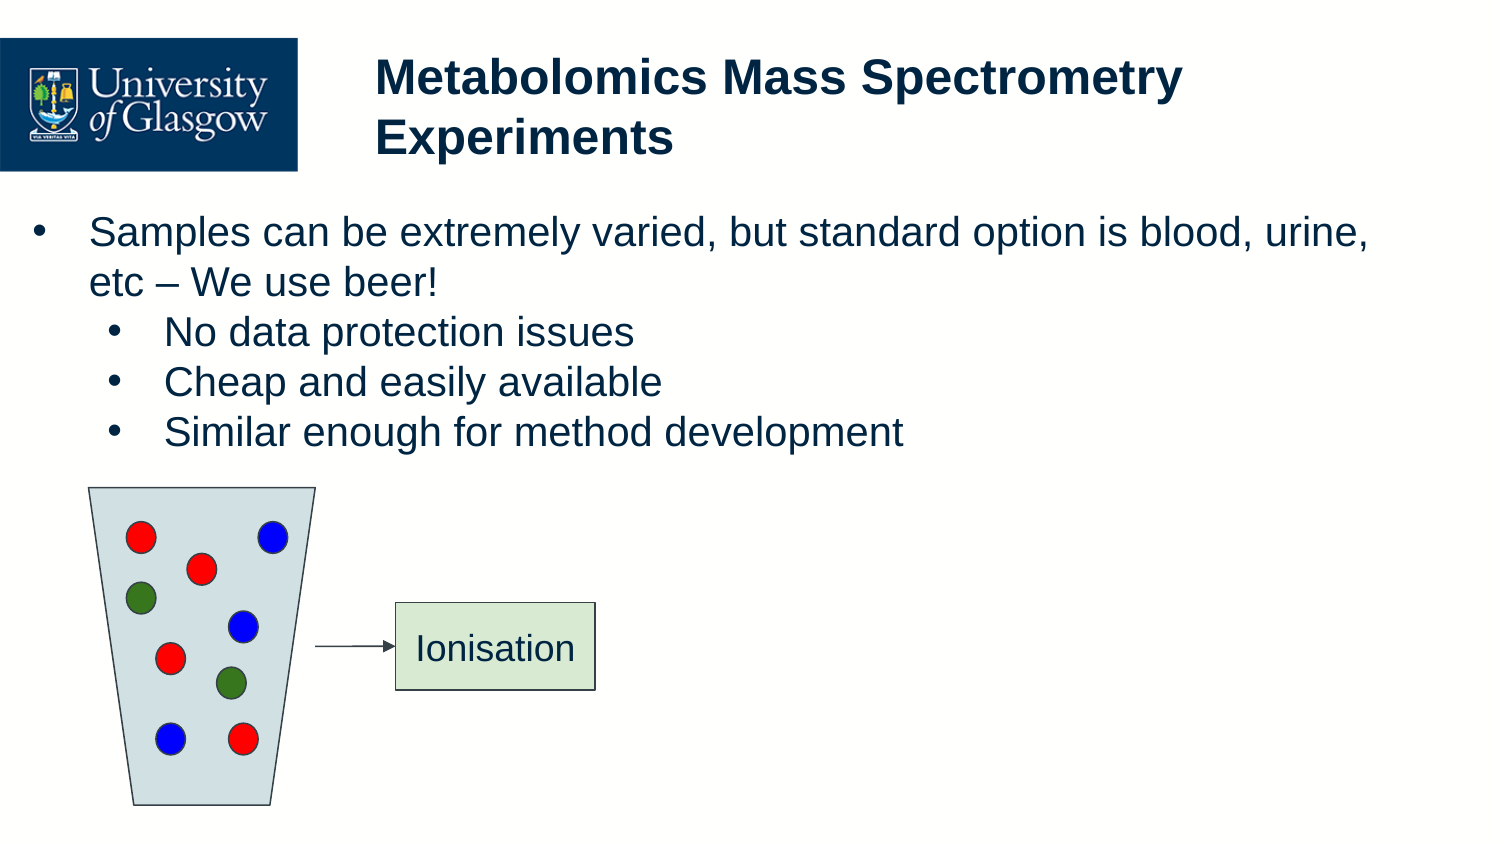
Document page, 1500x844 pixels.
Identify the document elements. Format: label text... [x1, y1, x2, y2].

text_box [126, 521, 156, 554]
text_box [216, 667, 247, 699]
text_box [228, 611, 259, 643]
text_box [258, 521, 288, 554]
text_box [88, 487, 316, 806]
text_box Samples can be extremely varied, but standard option is blood, urine, etc – We use beer! No data protection issues Cheap and easily available Similar enough for method development [17, 197, 1412, 463]
picture [0, 0, 1500, 178]
text_box Ionisation [395, 602, 595, 690]
text_box [155, 723, 186, 755]
text_box [187, 553, 217, 586]
text_box [155, 642, 186, 675]
text_box [126, 582, 156, 614]
text_box [228, 723, 259, 755]
